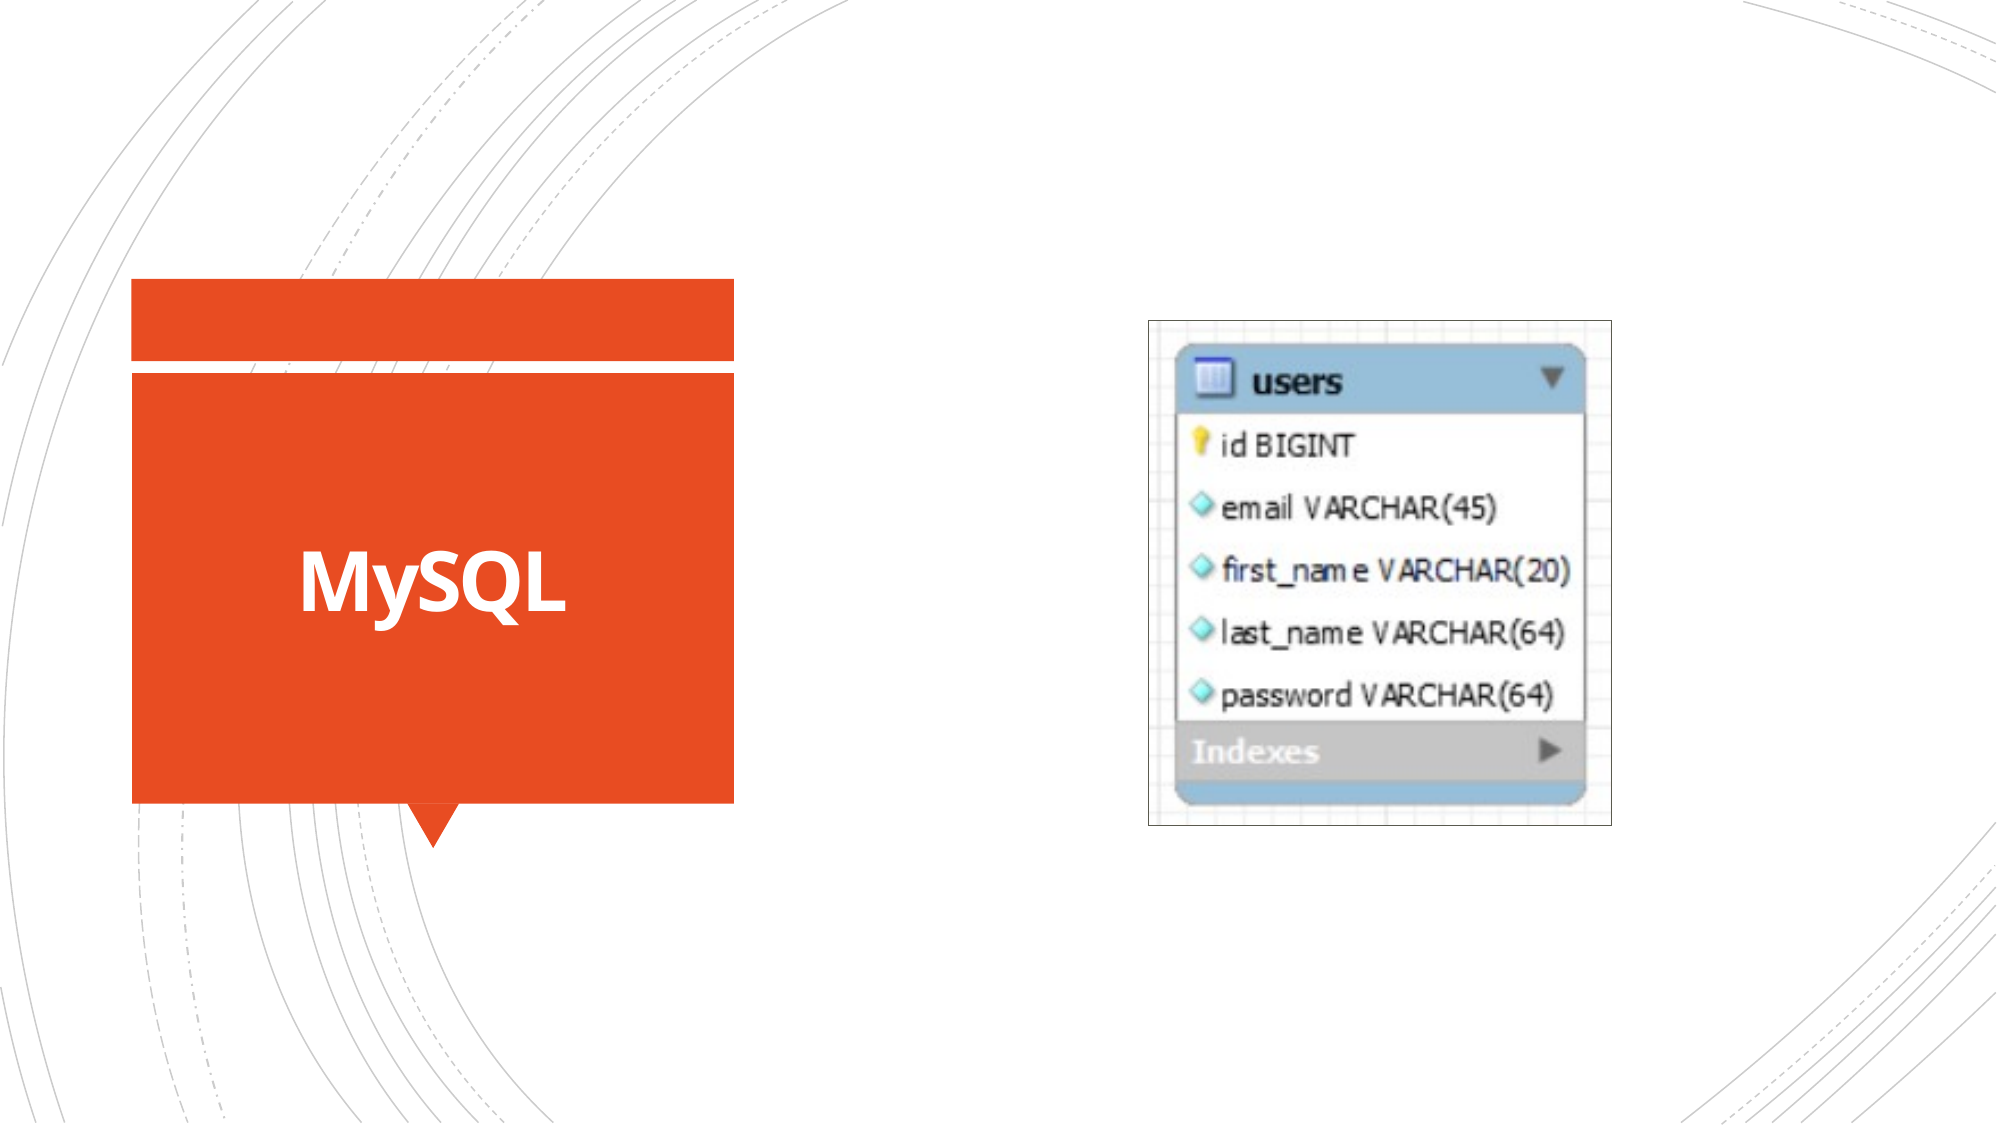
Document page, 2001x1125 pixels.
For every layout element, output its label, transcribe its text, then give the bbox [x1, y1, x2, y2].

picture [1148, 320, 1612, 826]
title MySQL [145, 383, 721, 789]
